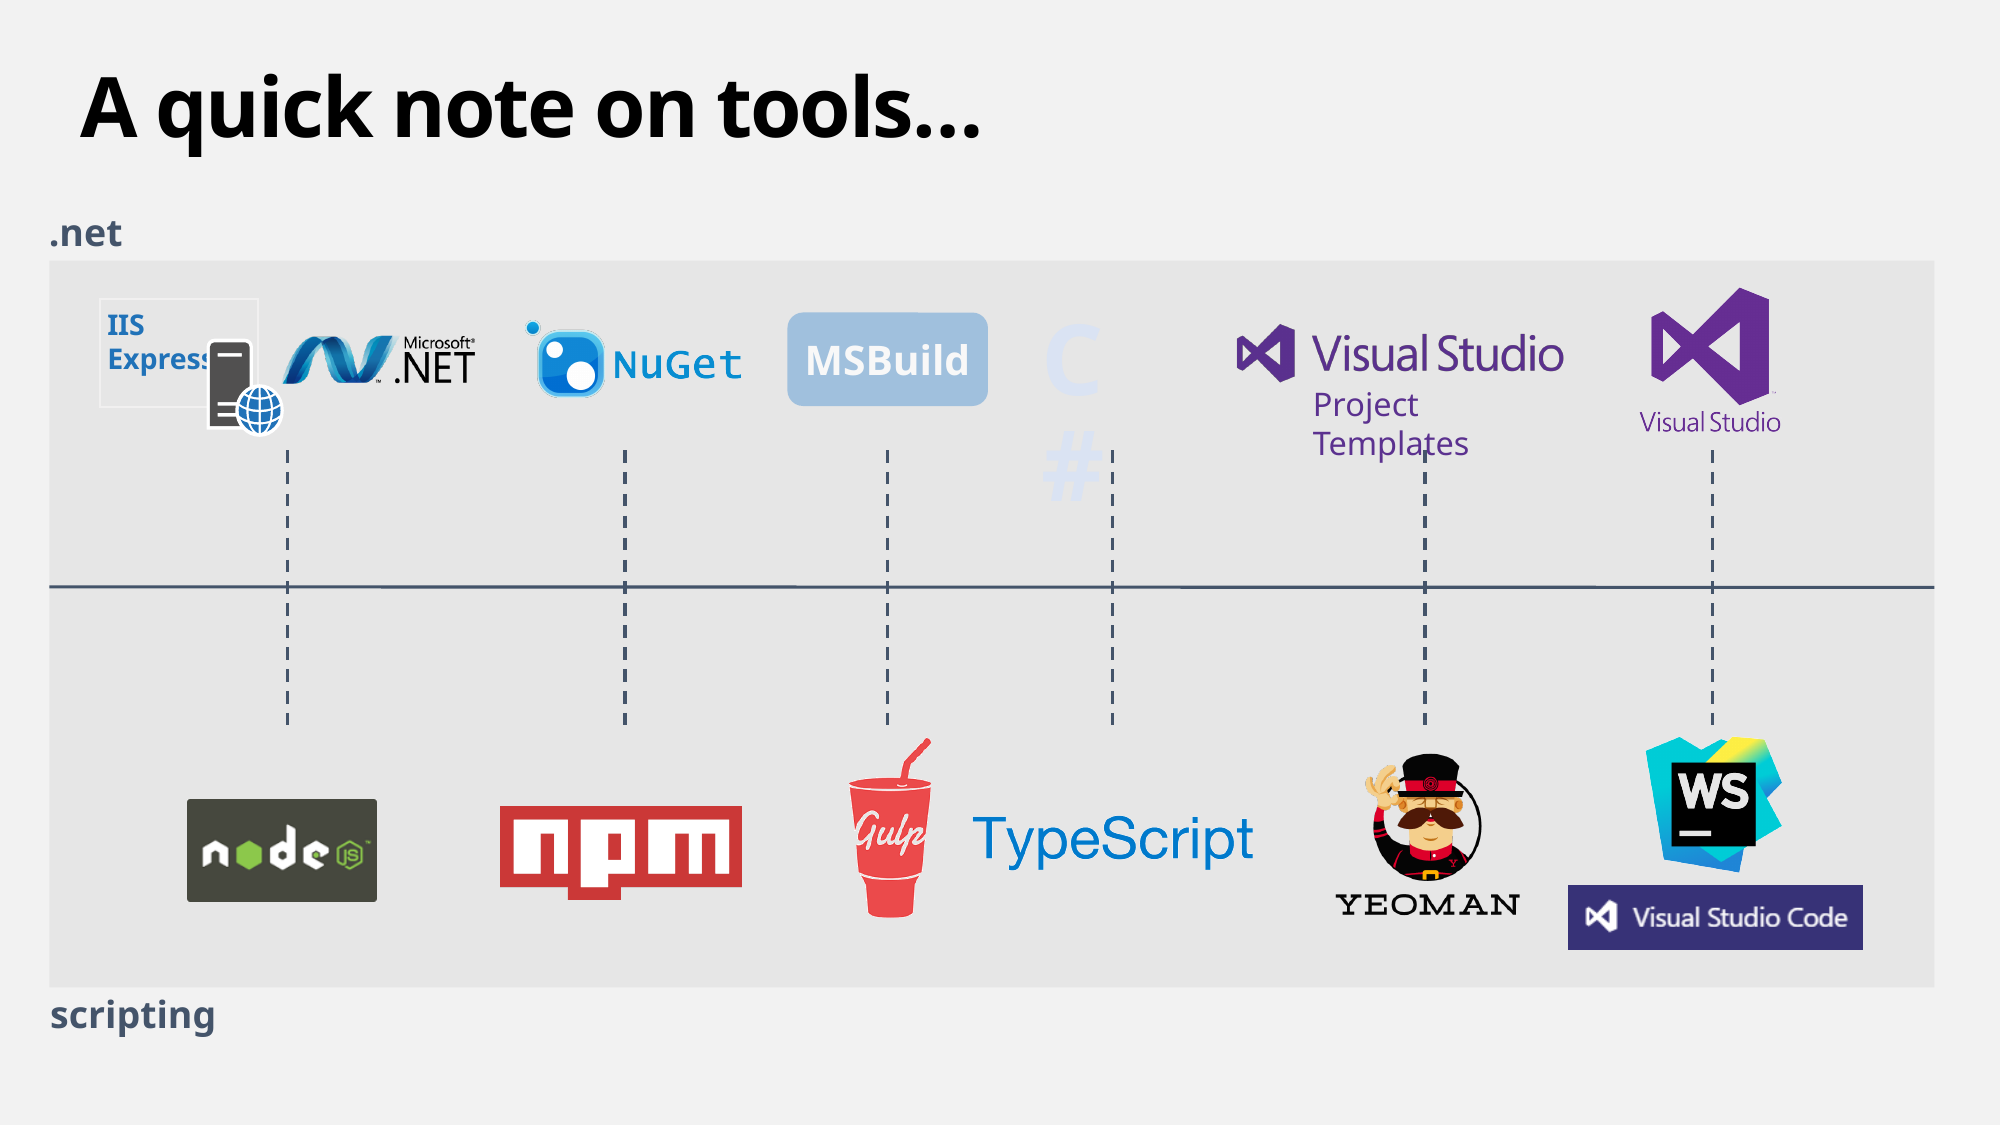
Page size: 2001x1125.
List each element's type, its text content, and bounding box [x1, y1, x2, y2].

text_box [1212, 299, 1593, 433]
text_box MSBuild [787, 312, 988, 407]
text_box [49, 260, 1935, 585]
picture [1324, 749, 1528, 926]
picture [1568, 885, 1863, 950]
text_box [49, 589, 1935, 988]
picture [962, 807, 1266, 875]
text_box scripting [20, 975, 586, 1057]
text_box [99, 299, 475, 438]
picture [1607, 283, 1813, 438]
text_box C# [1012, 287, 1195, 547]
picture [1637, 735, 1792, 875]
text_box .net [18, 193, 709, 275]
picture [499, 806, 742, 900]
picture [524, 320, 745, 400]
picture [187, 799, 377, 902]
picture [849, 737, 931, 918]
title A quick note on tools… [65, 36, 1781, 185]
